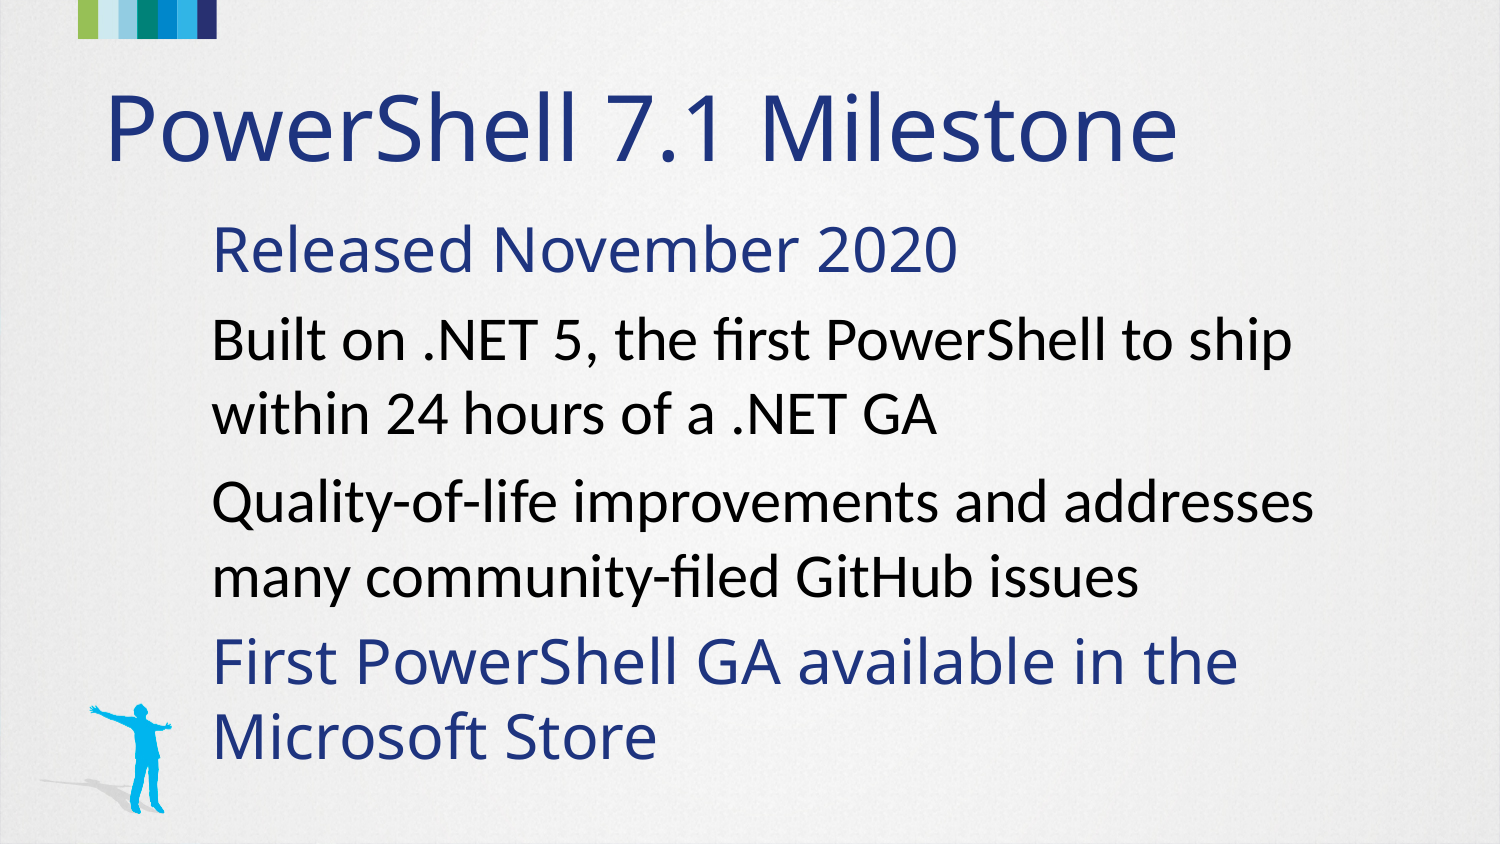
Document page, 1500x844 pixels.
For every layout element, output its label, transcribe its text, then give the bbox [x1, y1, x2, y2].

title PowerShell 7.1 Milestone [88, 61, 1235, 203]
picture [0, 0, 1500, 844]
list Released November 2020 Built on .NET 5, the first PowerShell to ship within 24 hours of a .NET GA Quality-of-life improvements and addresses many community-filed GitHub issues First PowerShell GA available in the Microsoft Store [194, 202, 1341, 795]
